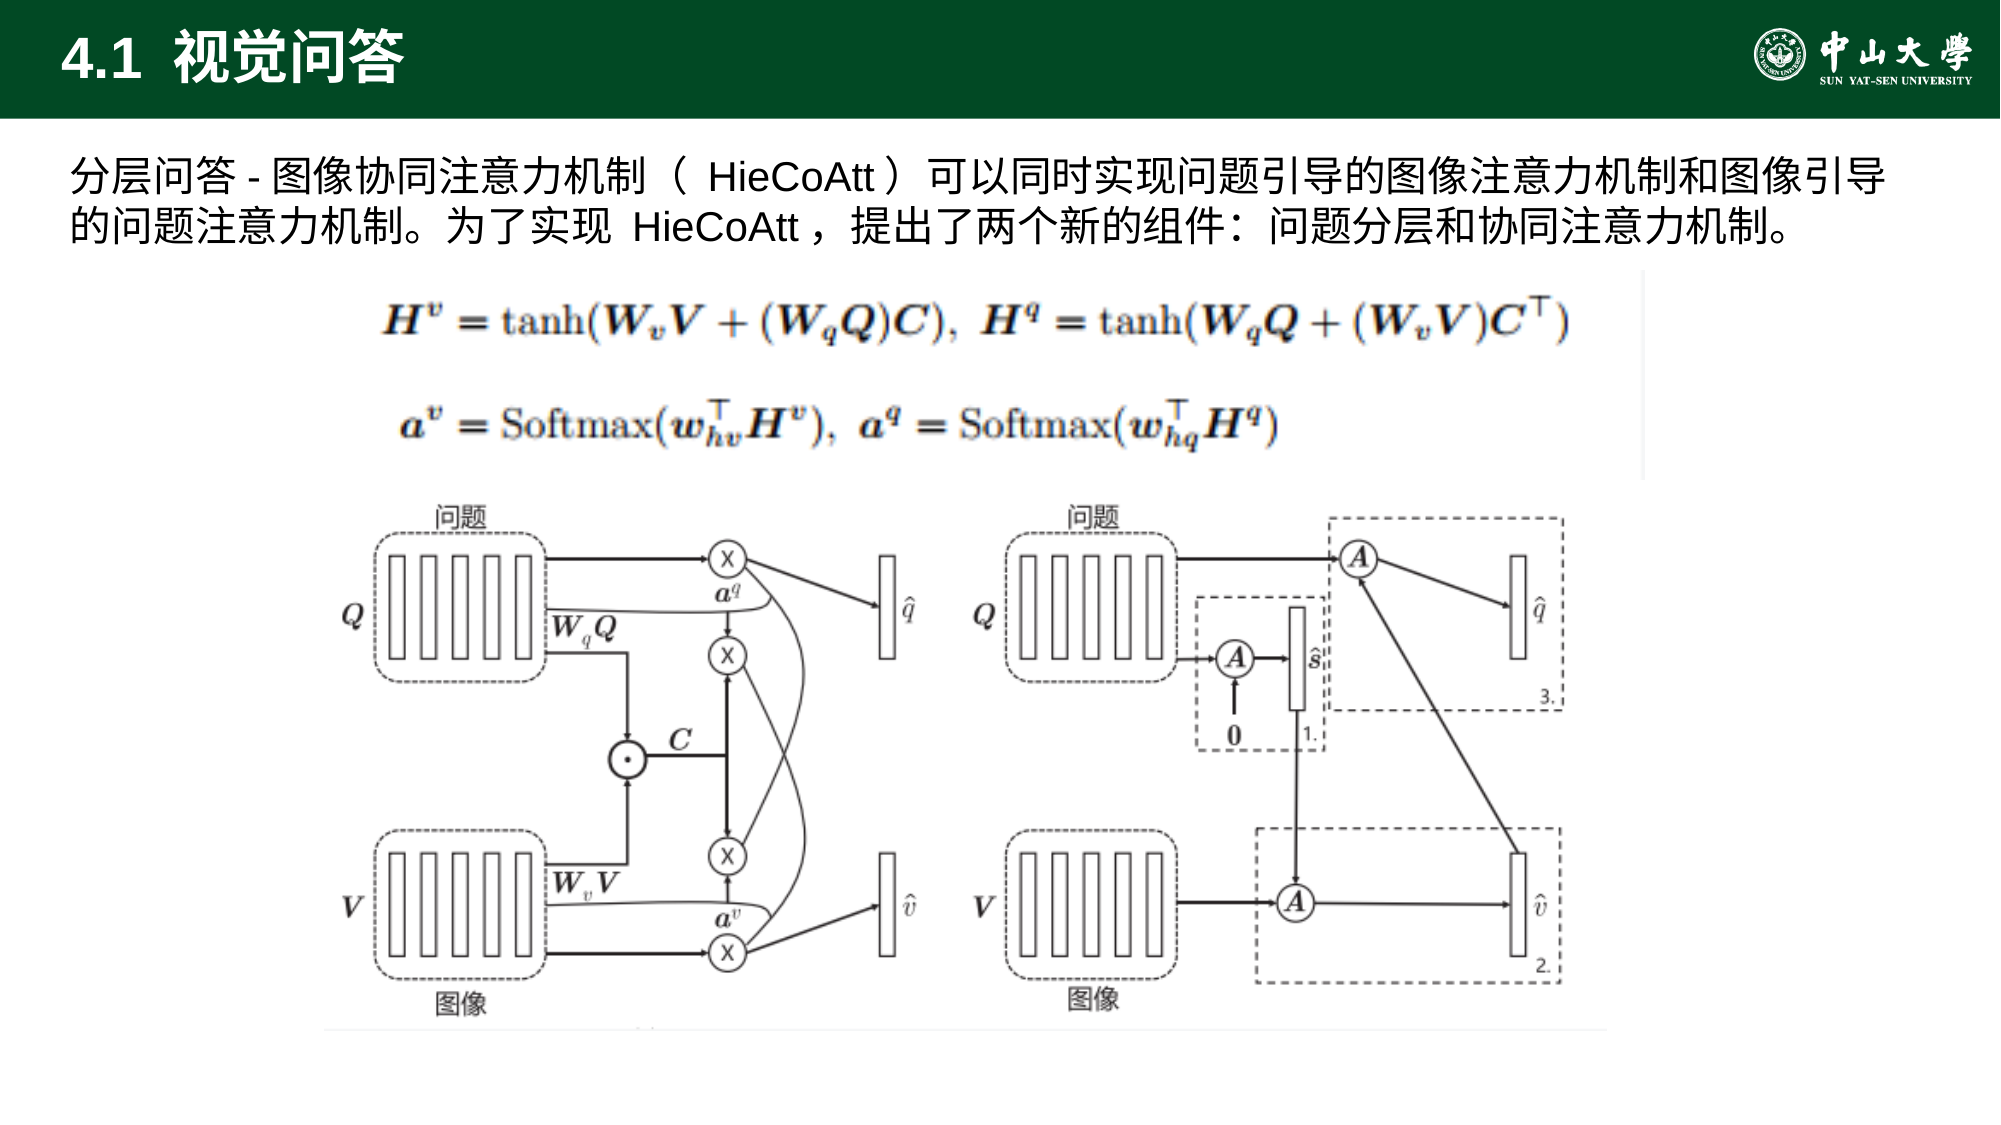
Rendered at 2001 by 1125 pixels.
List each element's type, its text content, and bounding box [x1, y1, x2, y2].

title 4.1 视觉问答 [46, 0, 1723, 119]
picture [1740, 11, 2000, 107]
picture [324, 270, 1645, 1031]
text_box 分层问答-图像协同注意力机制（ HieCoAtt）可以同时实现问题引导的图像注意力机制和图像引导 的问题注意力机制。为了实现 HieCoAtt，提出了两个新的组件：问题分层和协同注意力机制。 [55, 142, 1945, 258]
